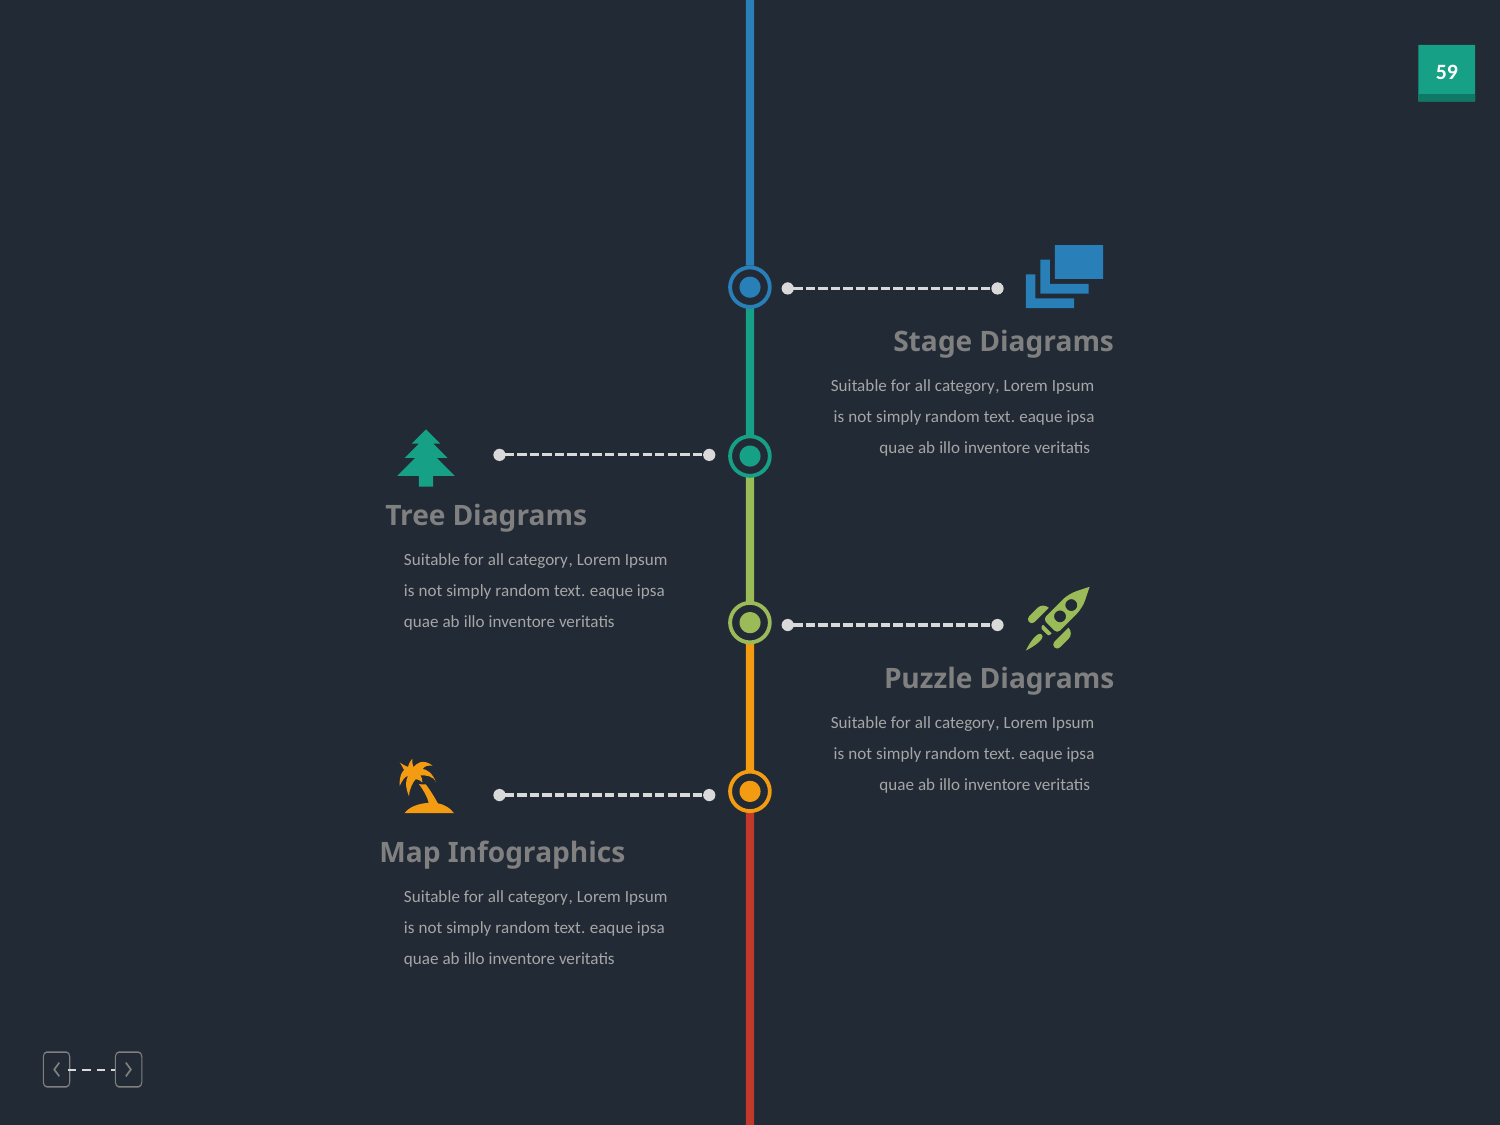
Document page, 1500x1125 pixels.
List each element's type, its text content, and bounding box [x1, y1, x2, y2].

text_box [745, 478, 755, 600]
text_box [745, 309, 755, 434]
text_box Tree Diagrams [370, 489, 603, 539]
text_box Map Infographics [364, 826, 641, 876]
text_box [745, 0, 755, 265]
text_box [1025, 586, 1090, 651]
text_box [728, 600, 772, 645]
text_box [1025, 245, 1104, 309]
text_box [728, 265, 772, 309]
text_box Suitable for all category, Lorem Ipsum is not simply random text. eaque ipsa quae ab illo inventore veritatis [389, 867, 691, 976]
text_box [728, 434, 772, 478]
text_box Puzzle Diagrams [869, 652, 1130, 701]
text_box [397, 429, 455, 487]
text_box Suitable for all category, Lorem Ipsum is not simply random text. eaque ipsa quae ab illo inventore veritatis [807, 356, 1110, 465]
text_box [728, 769, 772, 814]
text_box [745, 814, 755, 1125]
text_box Suitable for all category, Lorem Ipsum is not simply random text. eaque ipsa quae ab illo inventore veritatis [389, 530, 691, 639]
text_box [745, 645, 755, 769]
text_box Stage Diagrams [878, 315, 1129, 365]
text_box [398, 757, 454, 814]
text_box Suitable for all category, Lorem Ipsum is not simply random text. eaque ipsa quae ab illo inventore veritatis [807, 693, 1110, 801]
